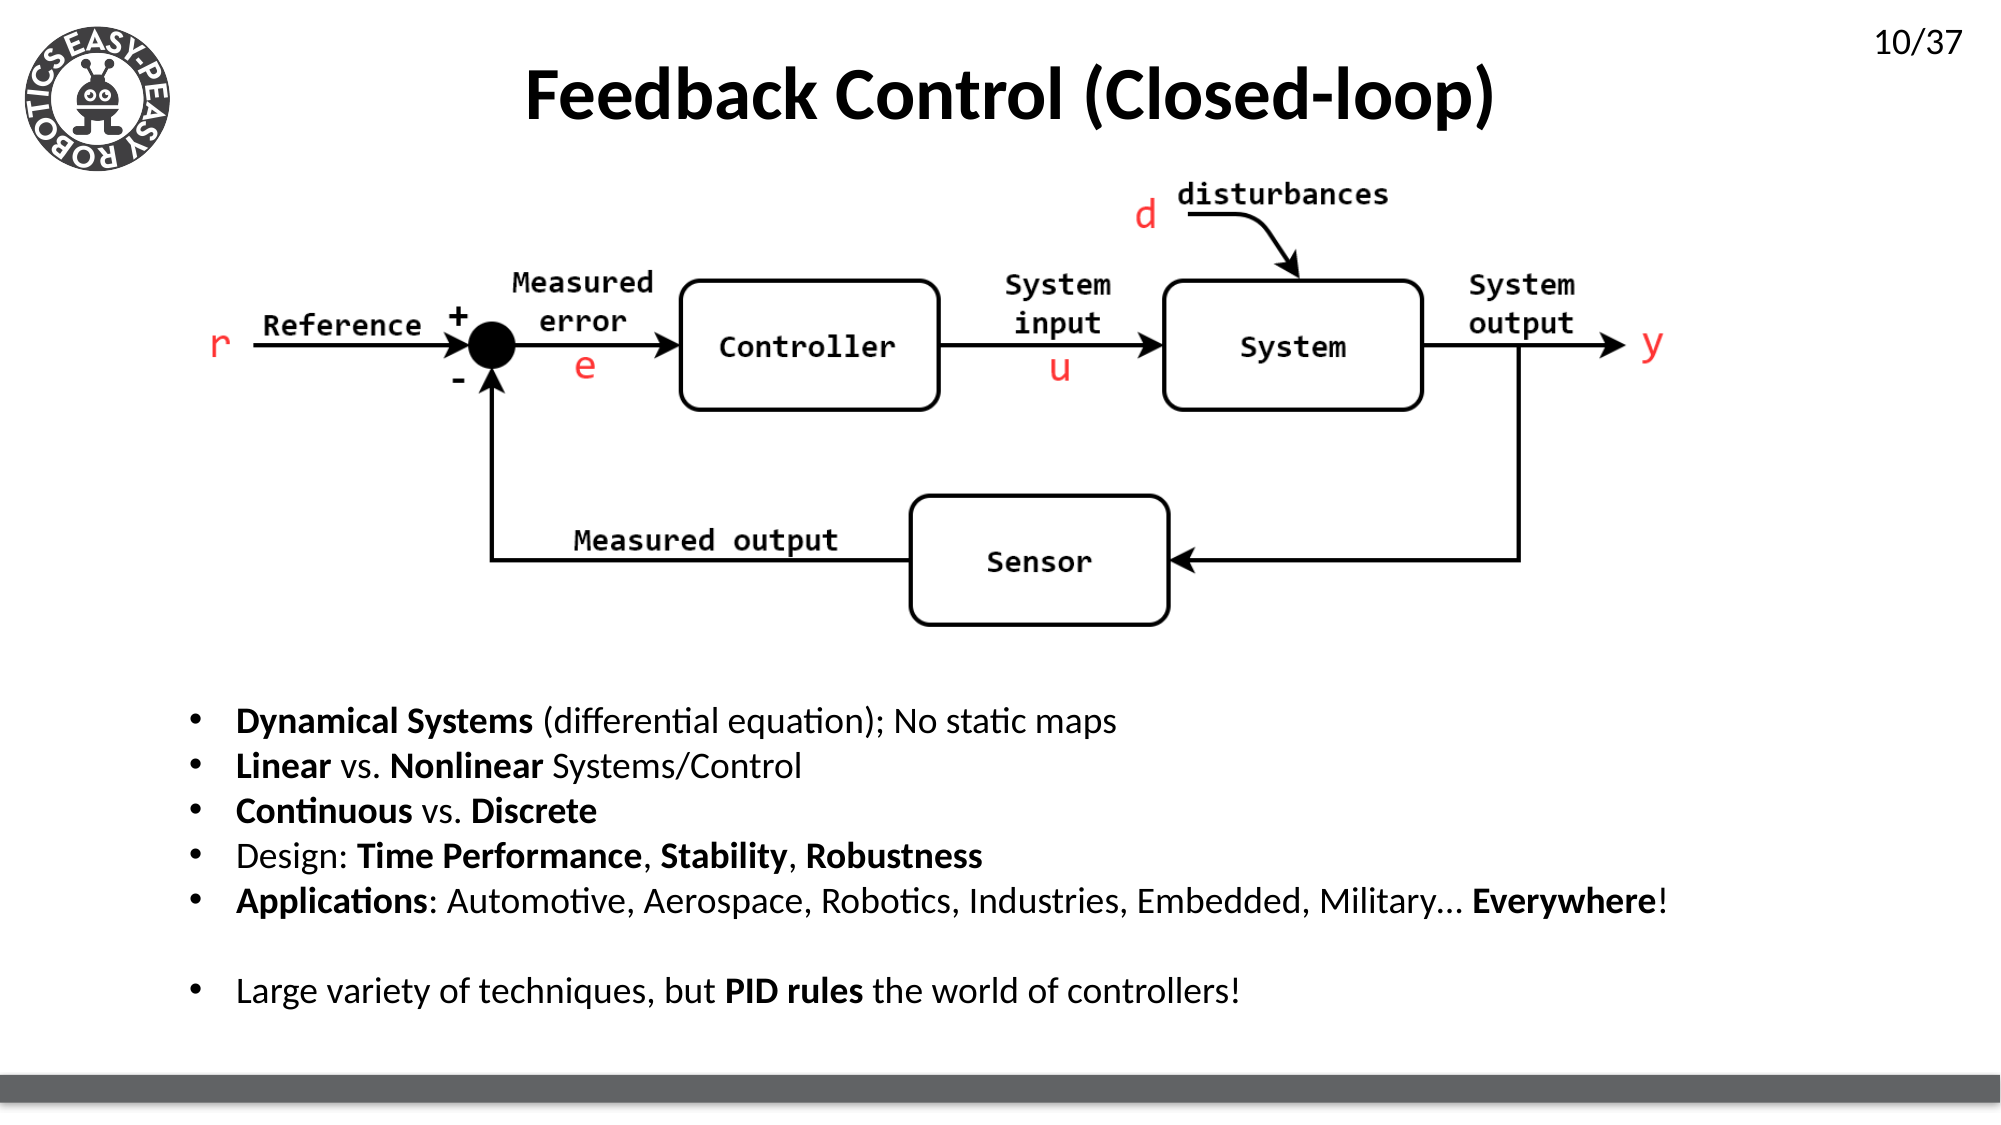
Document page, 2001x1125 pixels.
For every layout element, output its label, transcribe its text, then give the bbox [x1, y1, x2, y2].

picture [175, 170, 1696, 629]
text_box Dynamical Systems (differential equation); No static maps Linear vs. Nonlinear Systems/Control Continuous vs. Discrete Design: Time Performance, Stability, Robustness Applications: Automotive, Aerospace, Robotics, Industries, Embedded, Military… Everywhere! Large variety of techniques, but PID rules the world of controllers! [174, 688, 1725, 1019]
picture [23, 23, 172, 173]
text_box Feedback Control (Closed-loop) [480, 37, 1544, 143]
